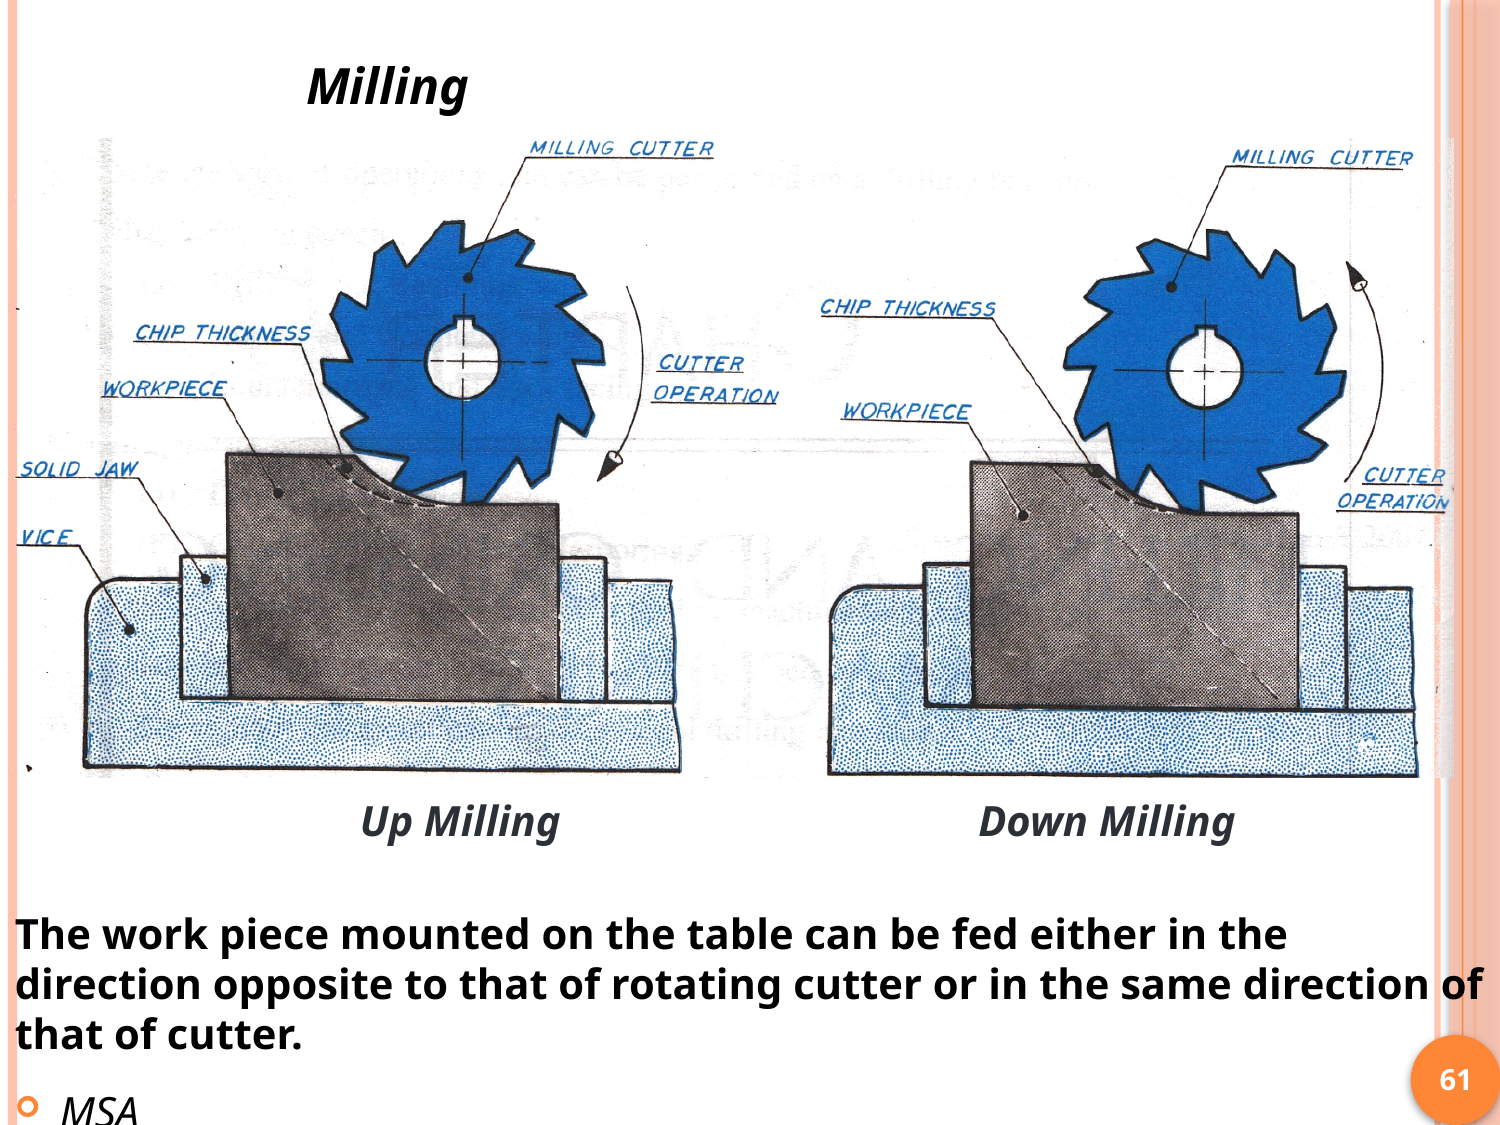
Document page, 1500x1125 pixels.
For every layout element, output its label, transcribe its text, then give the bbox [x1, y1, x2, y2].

text_box Milling [46, 46, 497, 122]
picture [0, 136, 1454, 779]
text_box The work piece mounted on the table can be fed either in the direction opposite to that of rotating cutter or in the same direction of that of cutter. [0, 900, 1500, 1065]
text_box Down Milling [924, 787, 1300, 853]
slide_number 61 [1406, 1065, 1500, 1124]
text_box Up Milling [274, 787, 657, 853]
